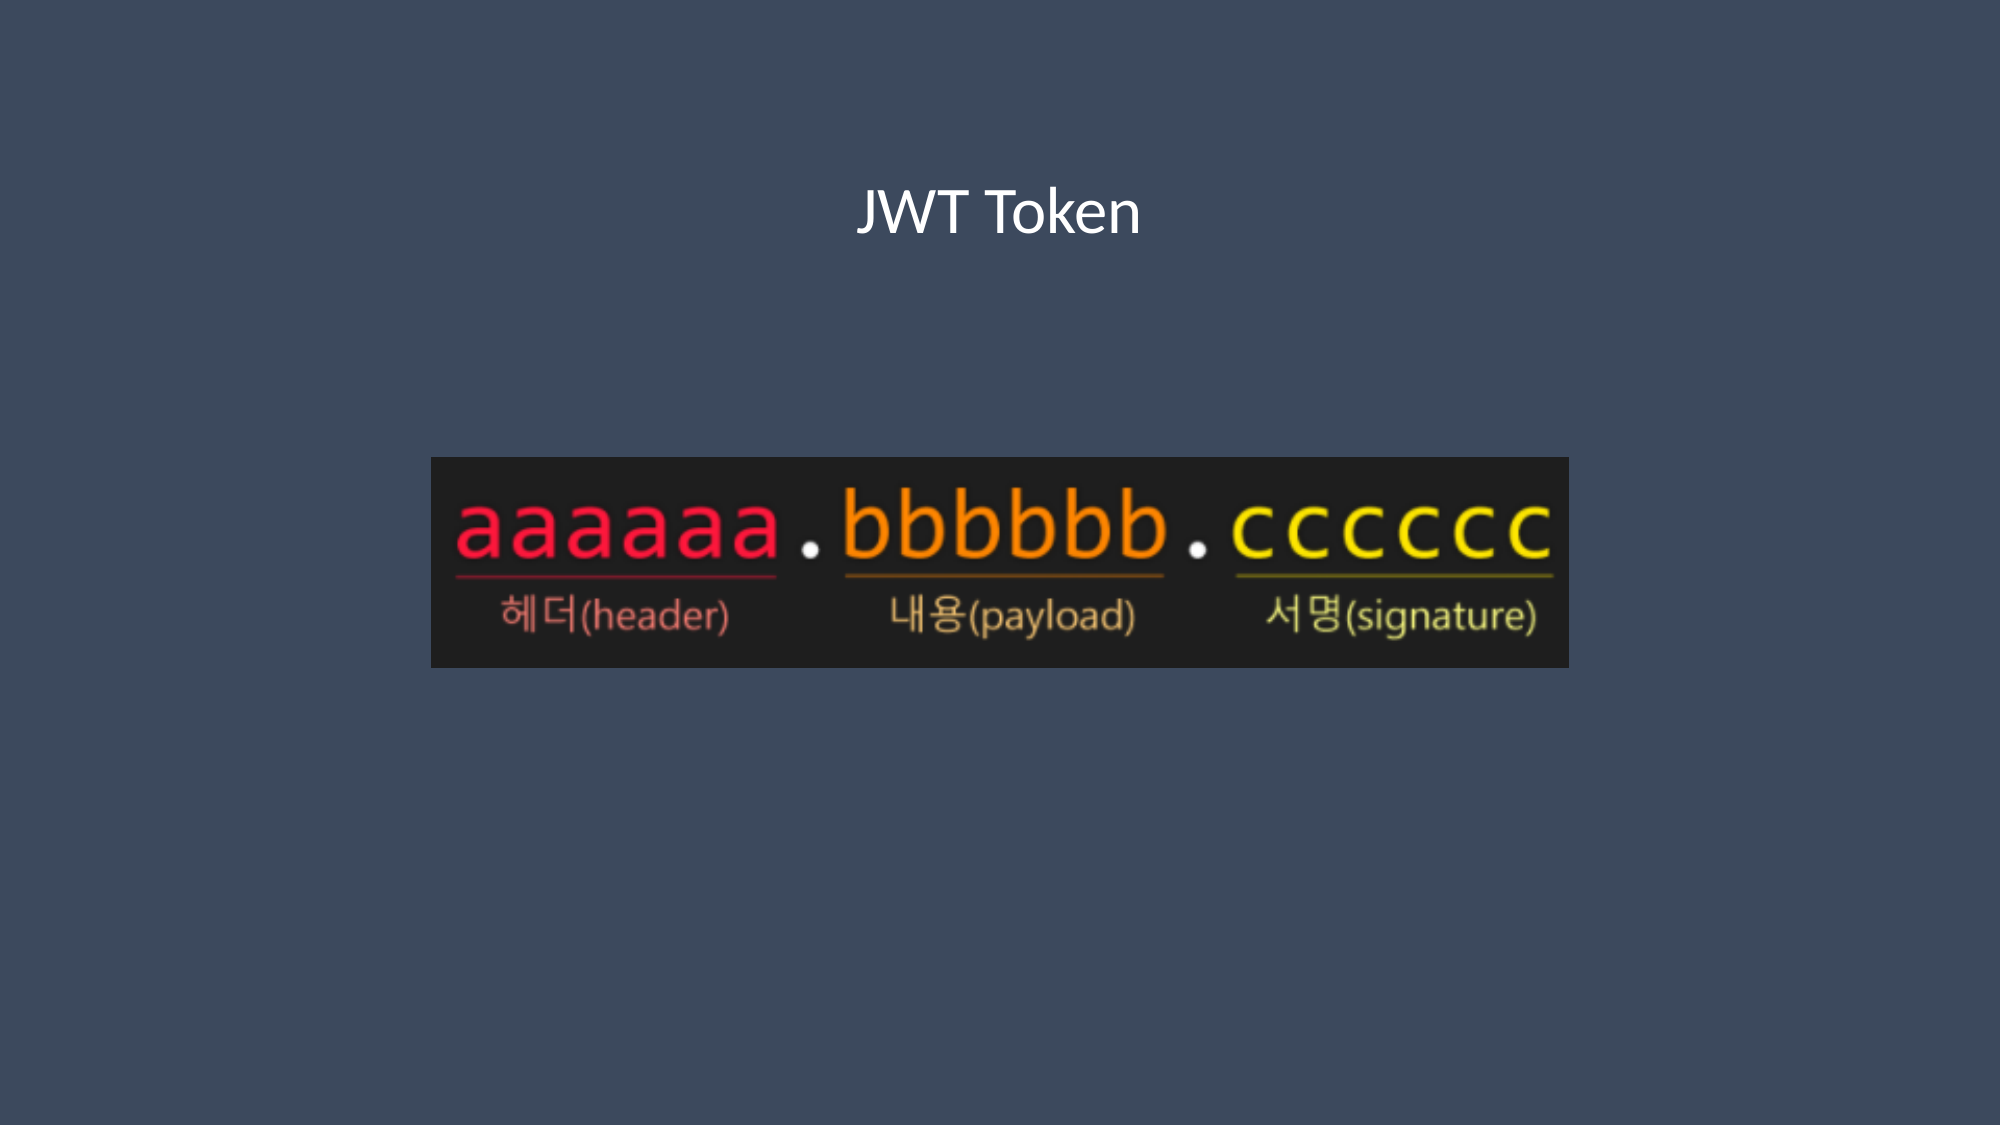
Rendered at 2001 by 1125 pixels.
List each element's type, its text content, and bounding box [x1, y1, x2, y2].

text_box JWT Token [841, 159, 1159, 254]
picture [431, 457, 1569, 668]
